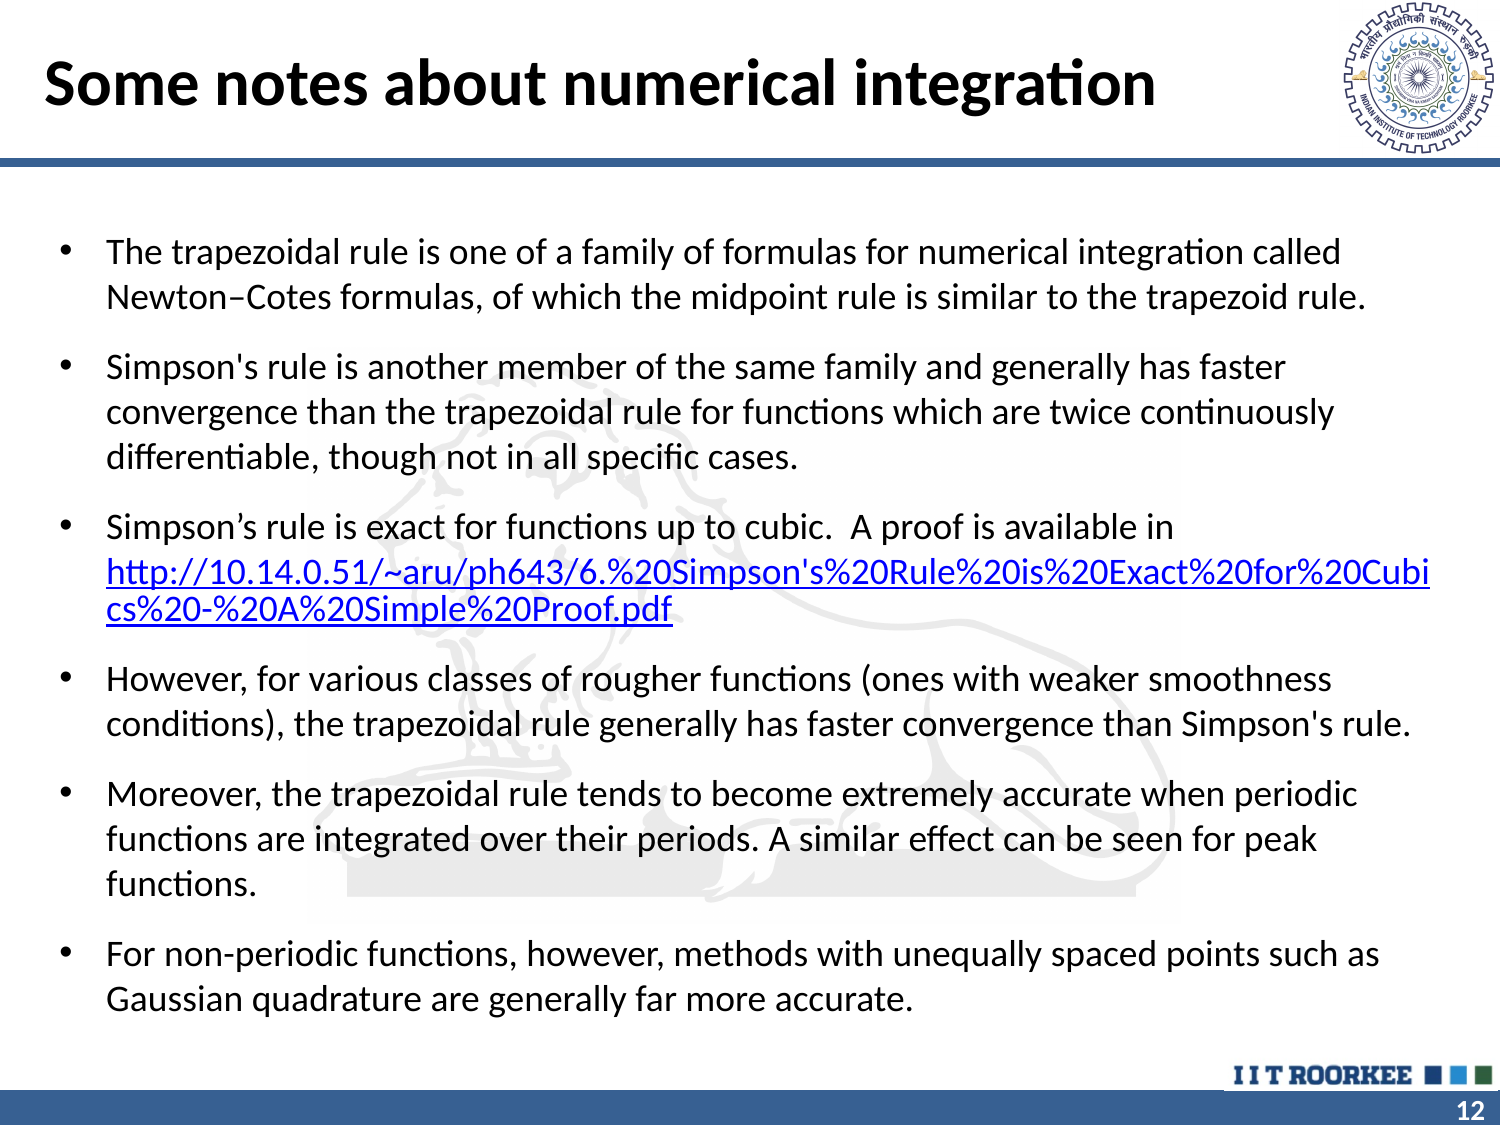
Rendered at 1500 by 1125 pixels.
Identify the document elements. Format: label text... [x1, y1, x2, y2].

picture [1224, 1057, 1498, 1091]
text_box The trapezoidal rule is one of a family of formulas for numerical integration called Newton–Cotes formulas, of which the midpoint rule is similar to the trapezoid rule. Simpson's rule is another member of the same family and generally has faster convergence than the trapezoidal rule for functions which are twice continuously differentiable, though not in all specific cases. Simpson’s rule is exact for functions up to cubic. A proof is available in http://10.14.0.51/~aru/ph643/6.%20Simpson's%20Rule%20is%20Exact%20for%20Cubics%20-%20A%20Simple%20Proof.pdf However, for various classes of rougher functions (ones with weaker smoothness conditions), the trapezoidal rule generally has faster convergence than Simpson's rule. Moreover, the trapezoidal rule tends to become extremely accurate when periodic functions are integrated over their periods. A similar effect can be seen for peak functions. For non-periodic functions, however, methods with unequally spaced points such as Gaussian quadrature are generally far more accurate. [44, 219, 1456, 990]
picture [1339, 0, 1500, 158]
title Some notes about numerical integration [29, 33, 1185, 125]
